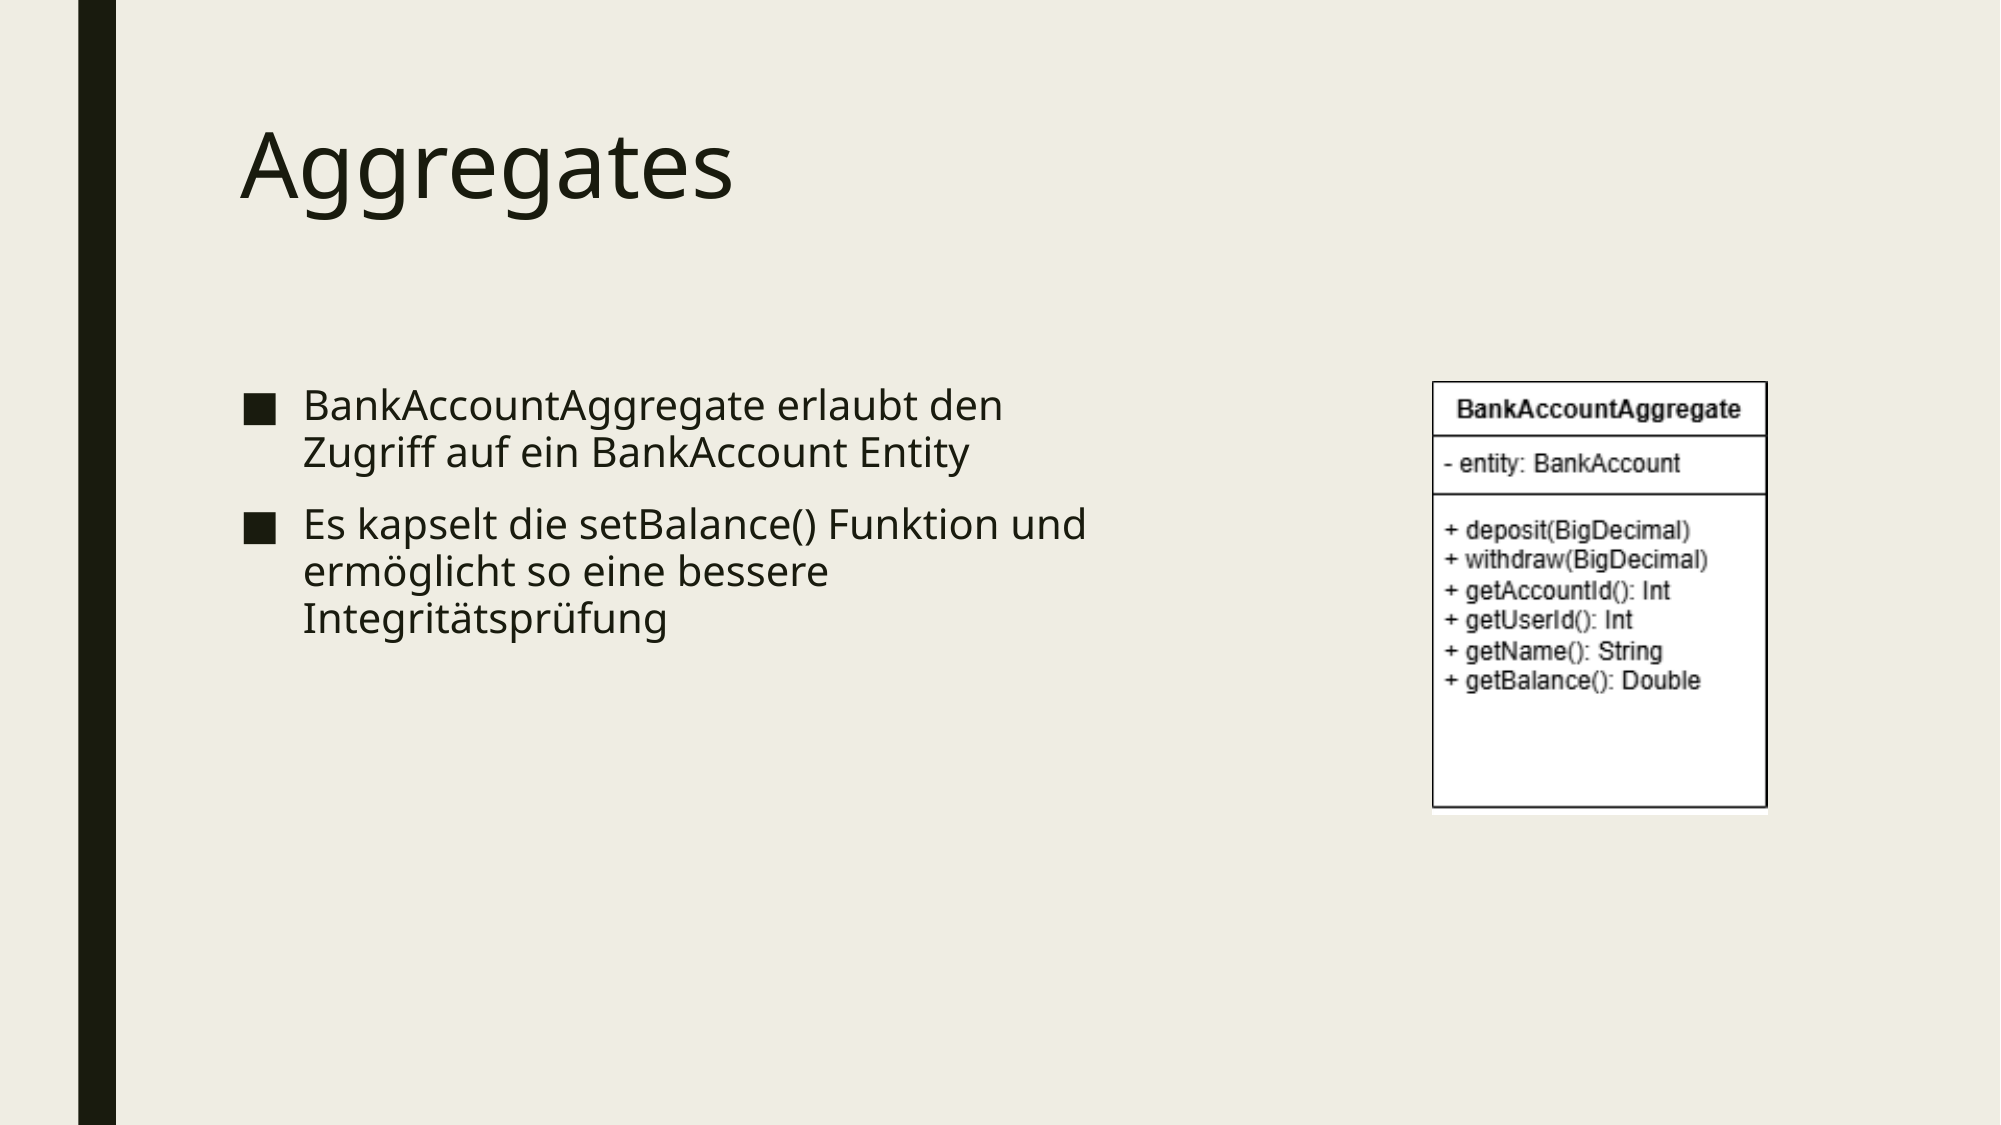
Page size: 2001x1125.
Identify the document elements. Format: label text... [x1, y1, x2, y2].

title Aggregates [225, 112, 1800, 357]
picture [1432, 381, 1768, 815]
list BankAccountAggregate erlaubt den Zugriff auf ein BankAccount Entity Es kapselt die setBalance() Funktion und ermöglicht so eine bessere Integritätsprüfung [225, 375, 1150, 963]
